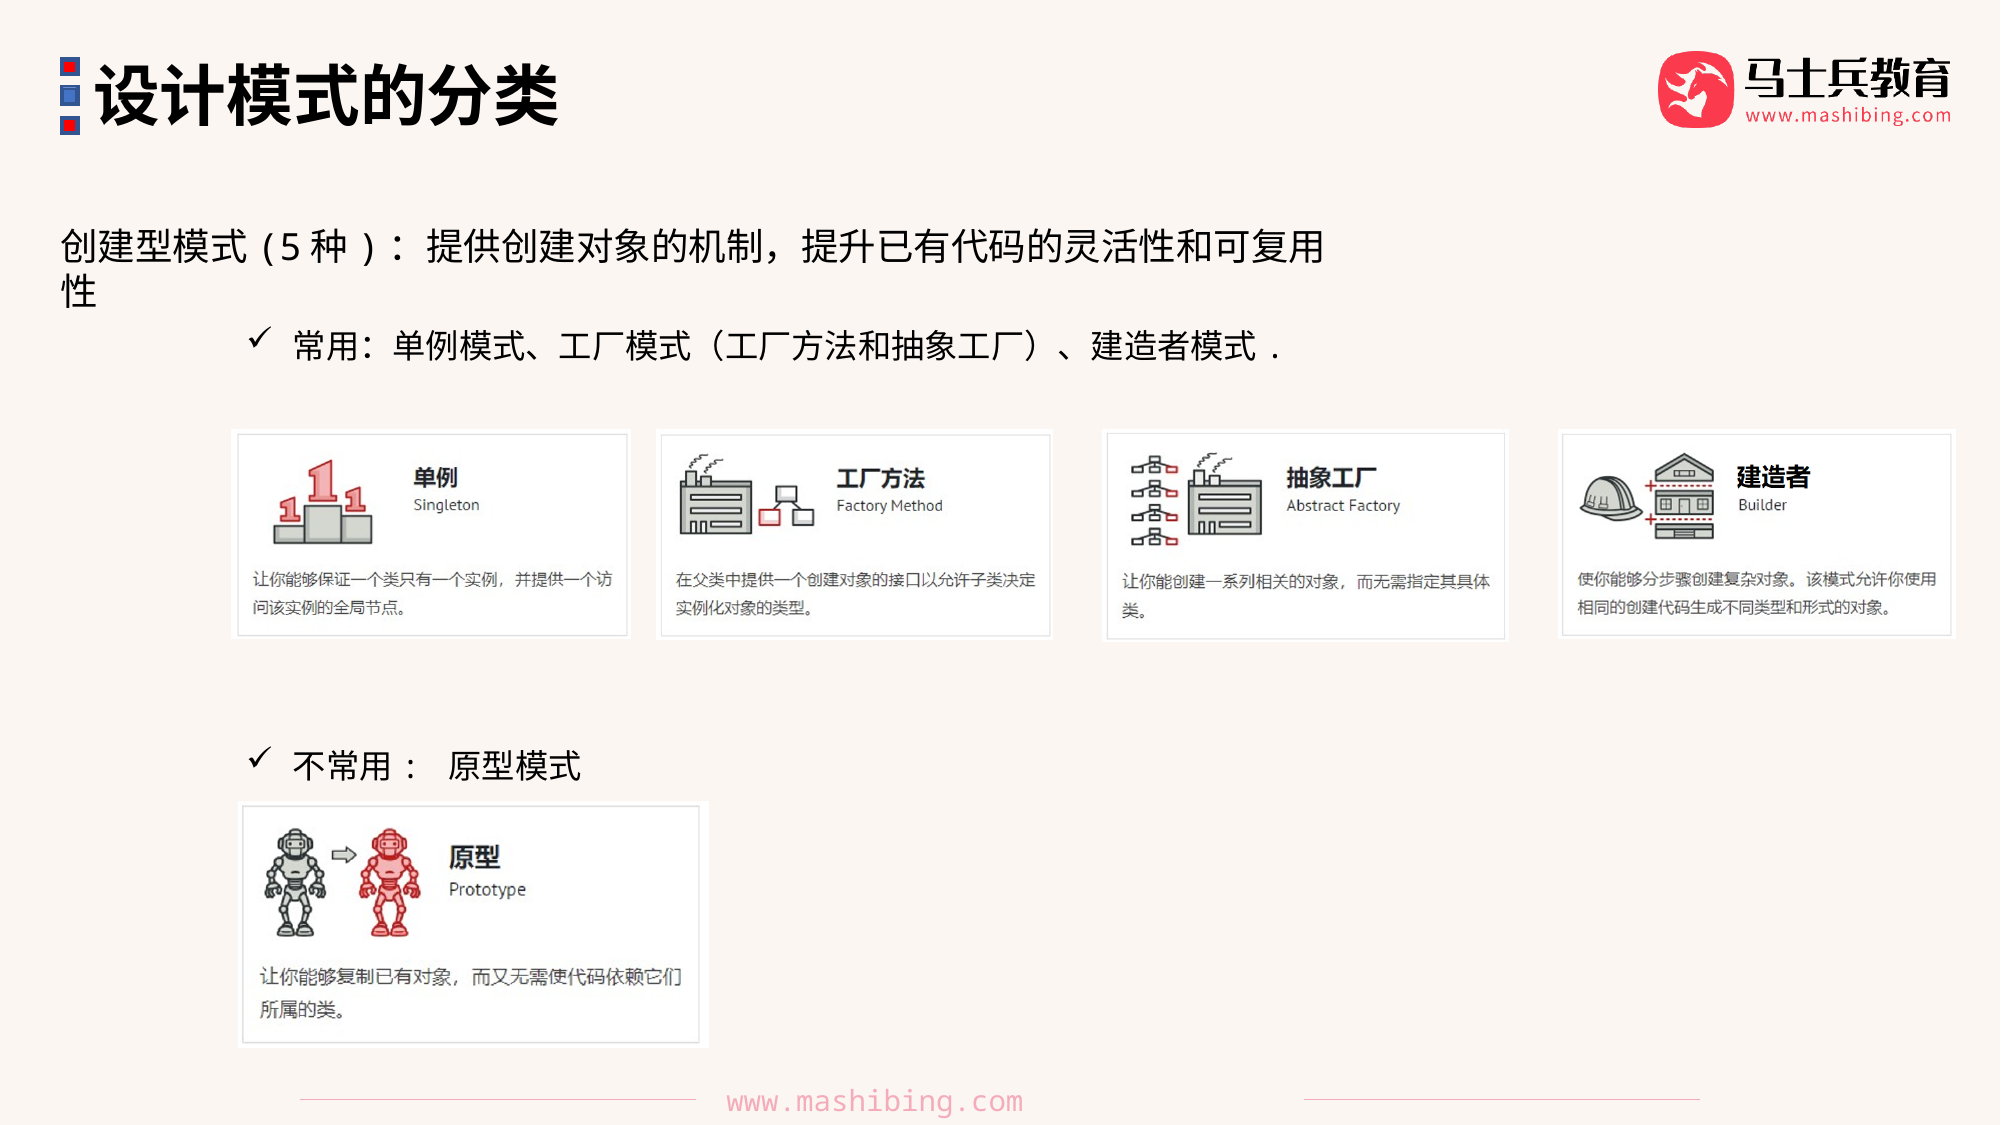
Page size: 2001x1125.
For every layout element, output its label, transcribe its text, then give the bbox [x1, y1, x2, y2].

text_box 创建型模式(5种)：提供创建对象的机制，提升已有代码的灵活性和可复用性 [45, 215, 1373, 321]
text_box [59, 116, 80, 136]
picture [1102, 429, 1509, 642]
text_box [59, 57, 80, 76]
text_box 不常用: 原型模式 [231, 737, 1242, 793]
picture [231, 429, 631, 639]
text_box [59, 85, 80, 107]
picture [1558, 429, 1956, 639]
picture [1658, 51, 1950, 128]
text_box 常用：单例模式、工厂模式（工厂方法和抽象工厂）、建造者模式. [231, 317, 1626, 373]
picture [656, 429, 1053, 641]
picture [238, 801, 709, 1049]
text_box 设计模式的分类 [78, 46, 882, 141]
